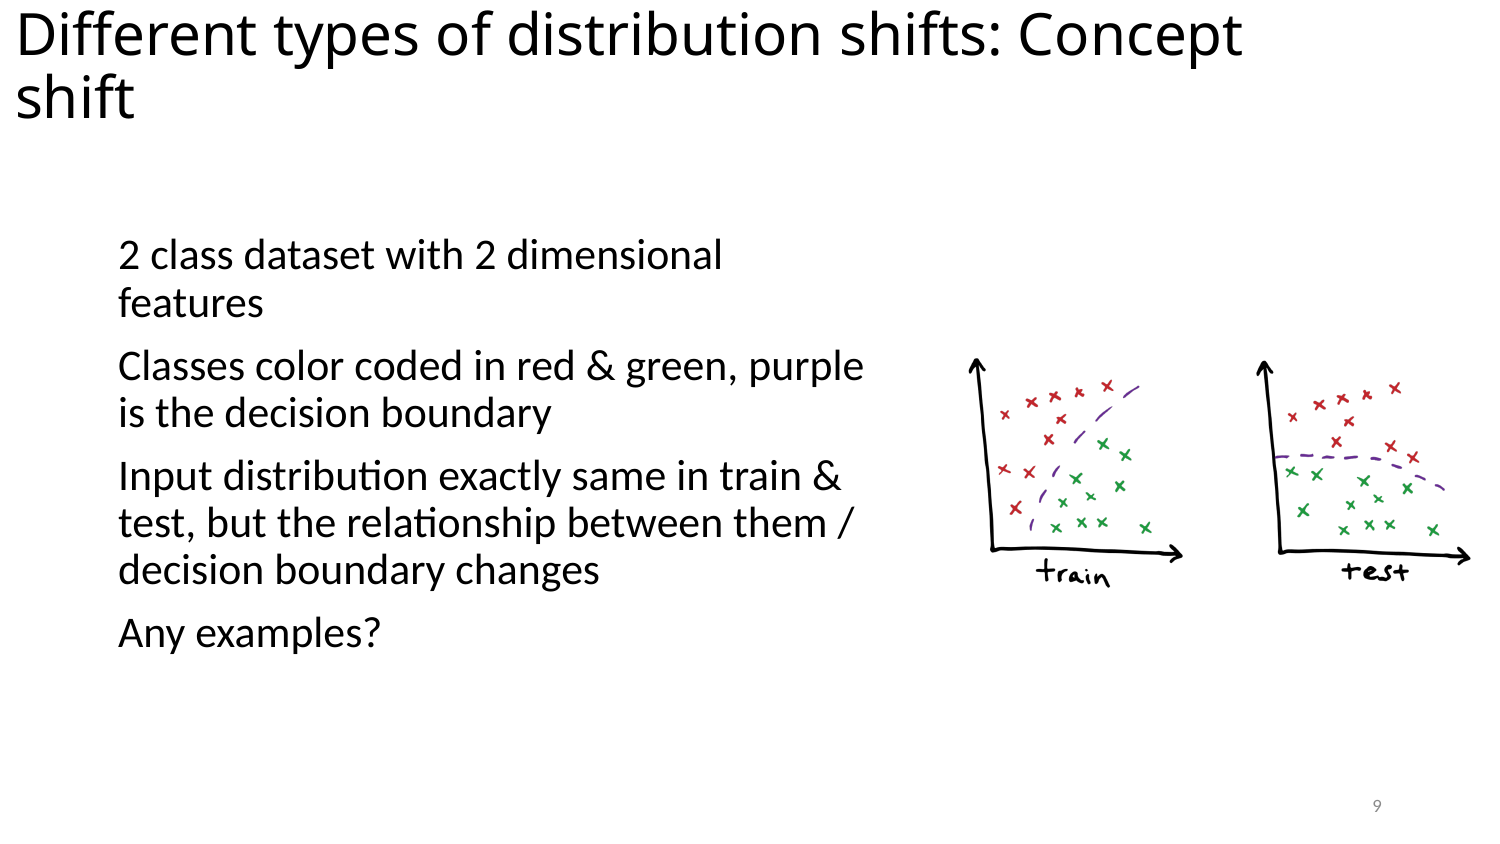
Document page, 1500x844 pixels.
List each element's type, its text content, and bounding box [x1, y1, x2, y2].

picture [932, 352, 1500, 597]
title Different types of distribution shifts: Concept shift [0, 0, 1294, 150]
text_box 2 class dataset with 2 dimensional features Classes color coded in red & green, purple is the decision boundary Input distribution exactly same in train & test, but the relationship between them / decision boundary changes Any examples? [103, 224, 894, 760]
slide_number 9 [1059, 782, 1397, 827]
